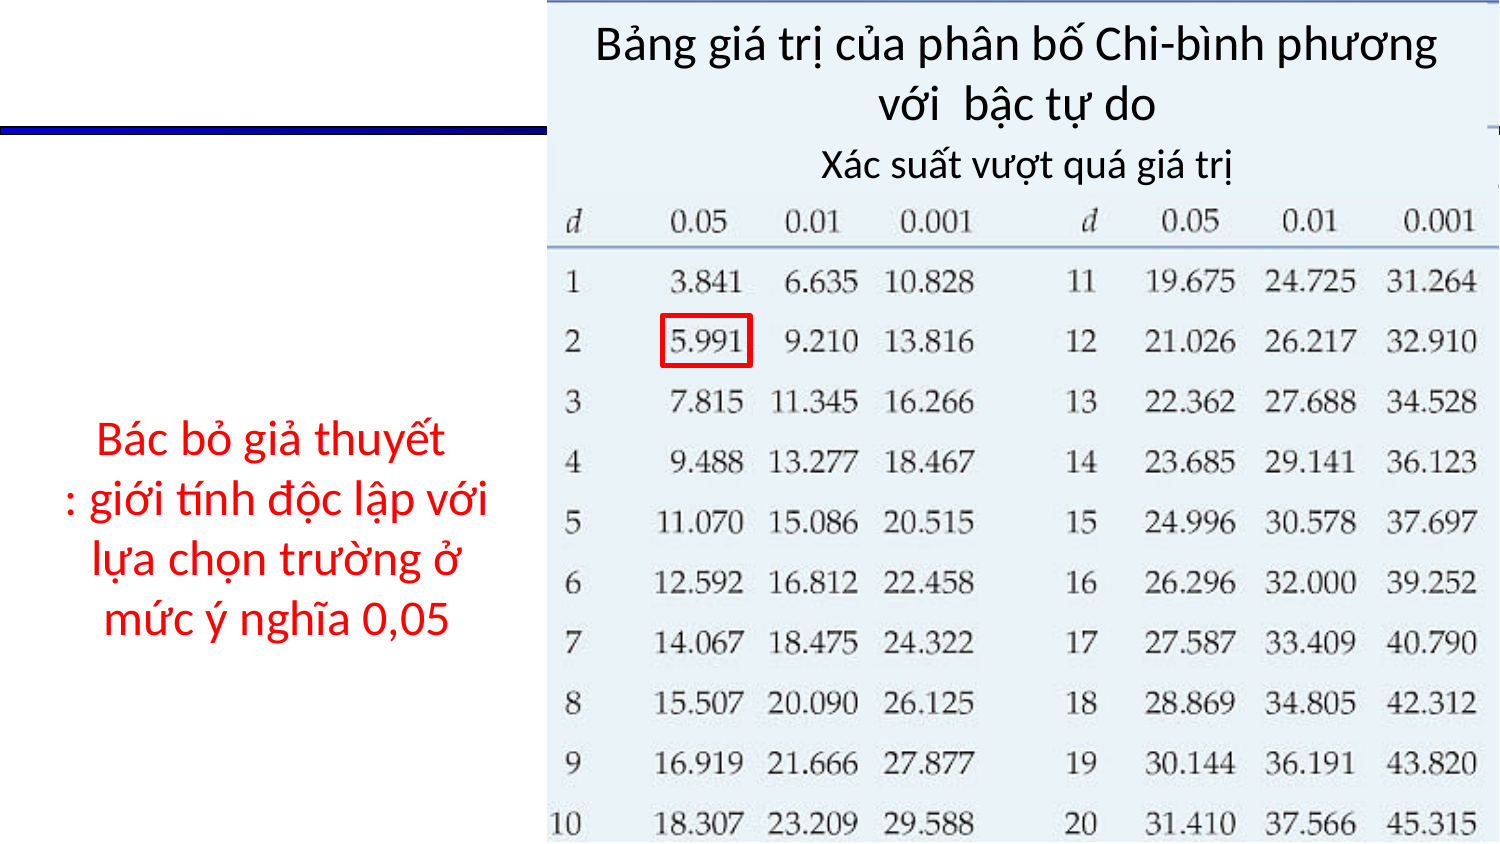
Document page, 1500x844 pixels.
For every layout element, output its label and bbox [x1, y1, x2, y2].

text_box [546, 0, 1500, 842]
